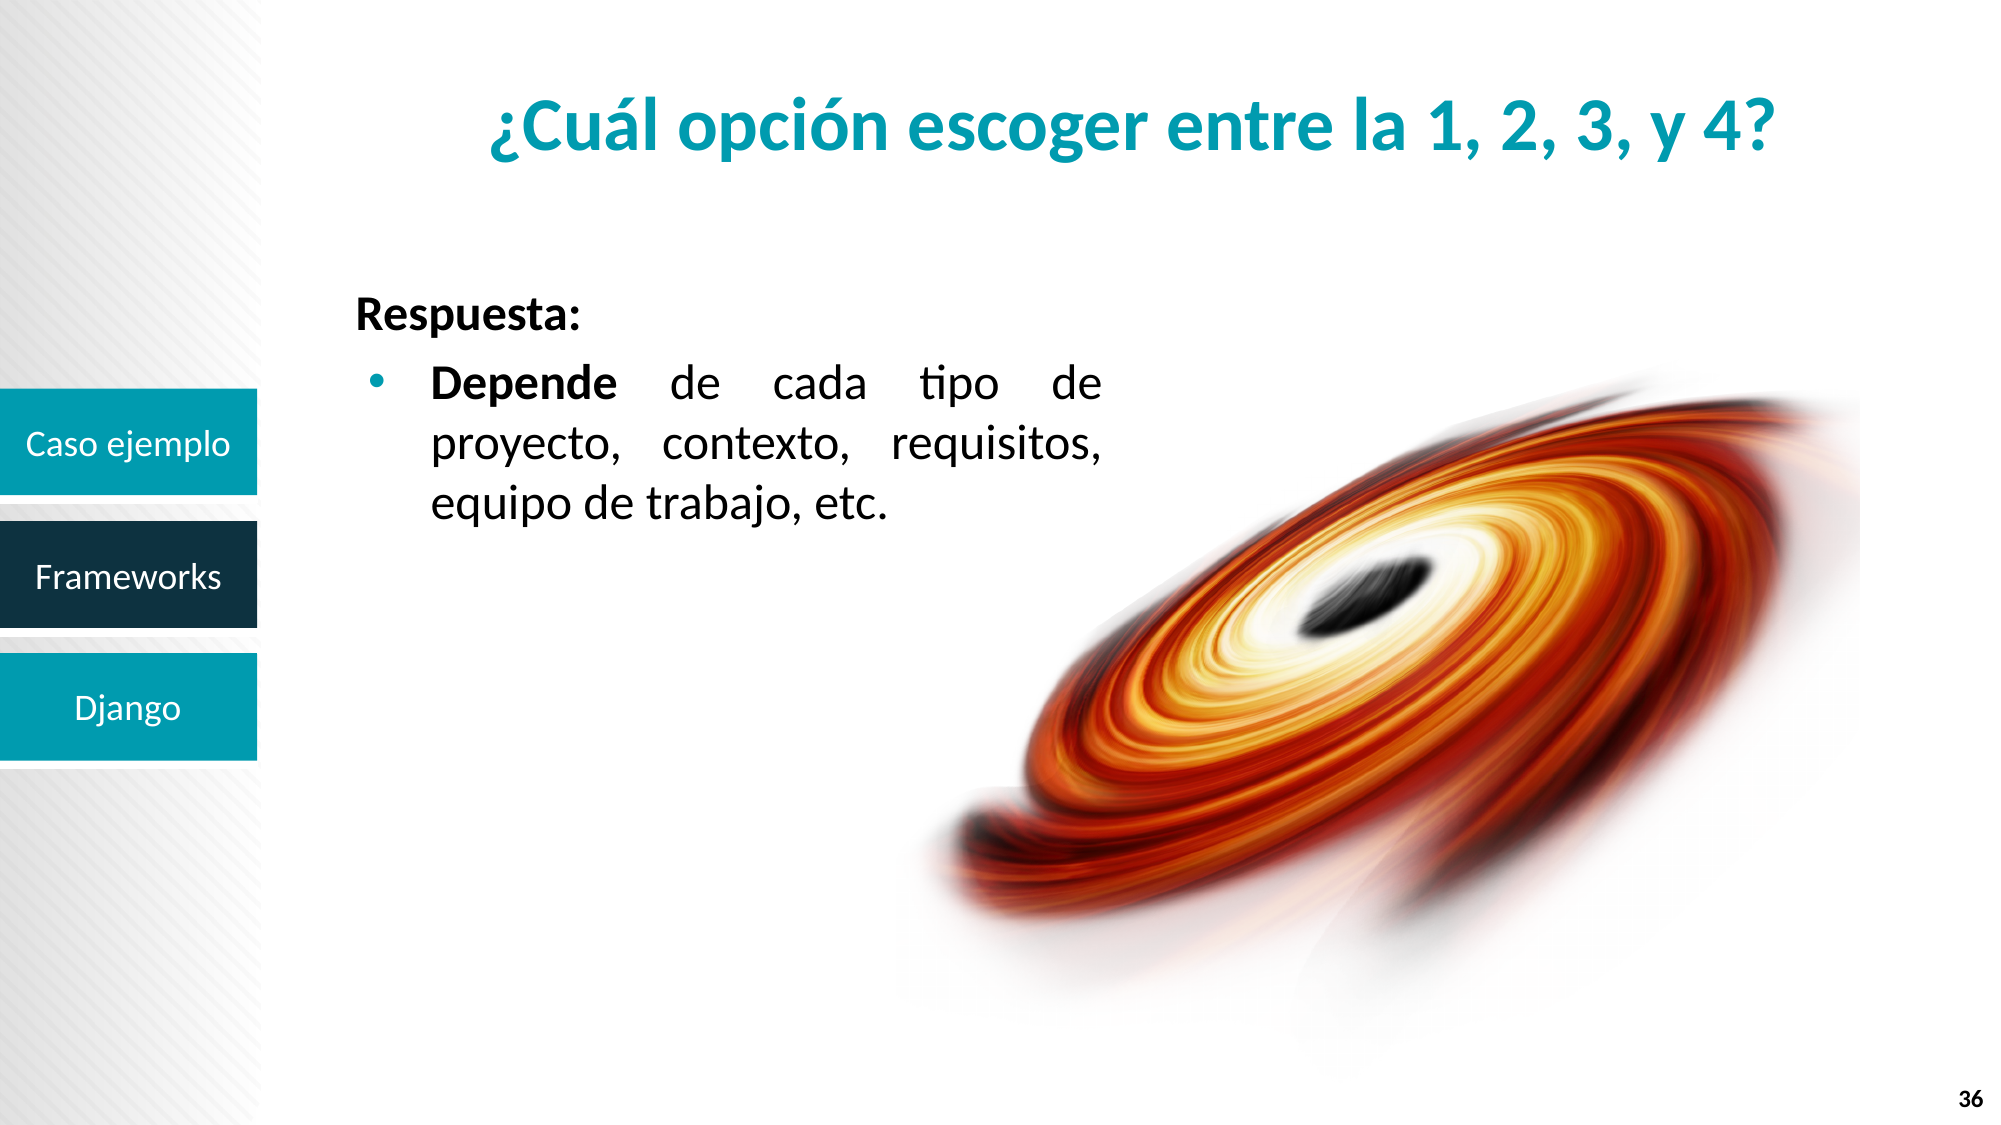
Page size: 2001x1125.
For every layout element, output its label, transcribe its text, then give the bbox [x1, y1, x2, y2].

list Respuesta: Depende de cada tipo de proyecto, contexto, requisitos, equipo de trabajo, etc. [340, 272, 896, 723]
picture [896, 156, 1860, 1120]
text_box Django [0, 653, 257, 758]
slide_number 36 [1921, 1072, 2000, 1124]
title ¿Cuál opción escoger entre la 1, 2, 3, y 4? [340, 36, 1927, 204]
